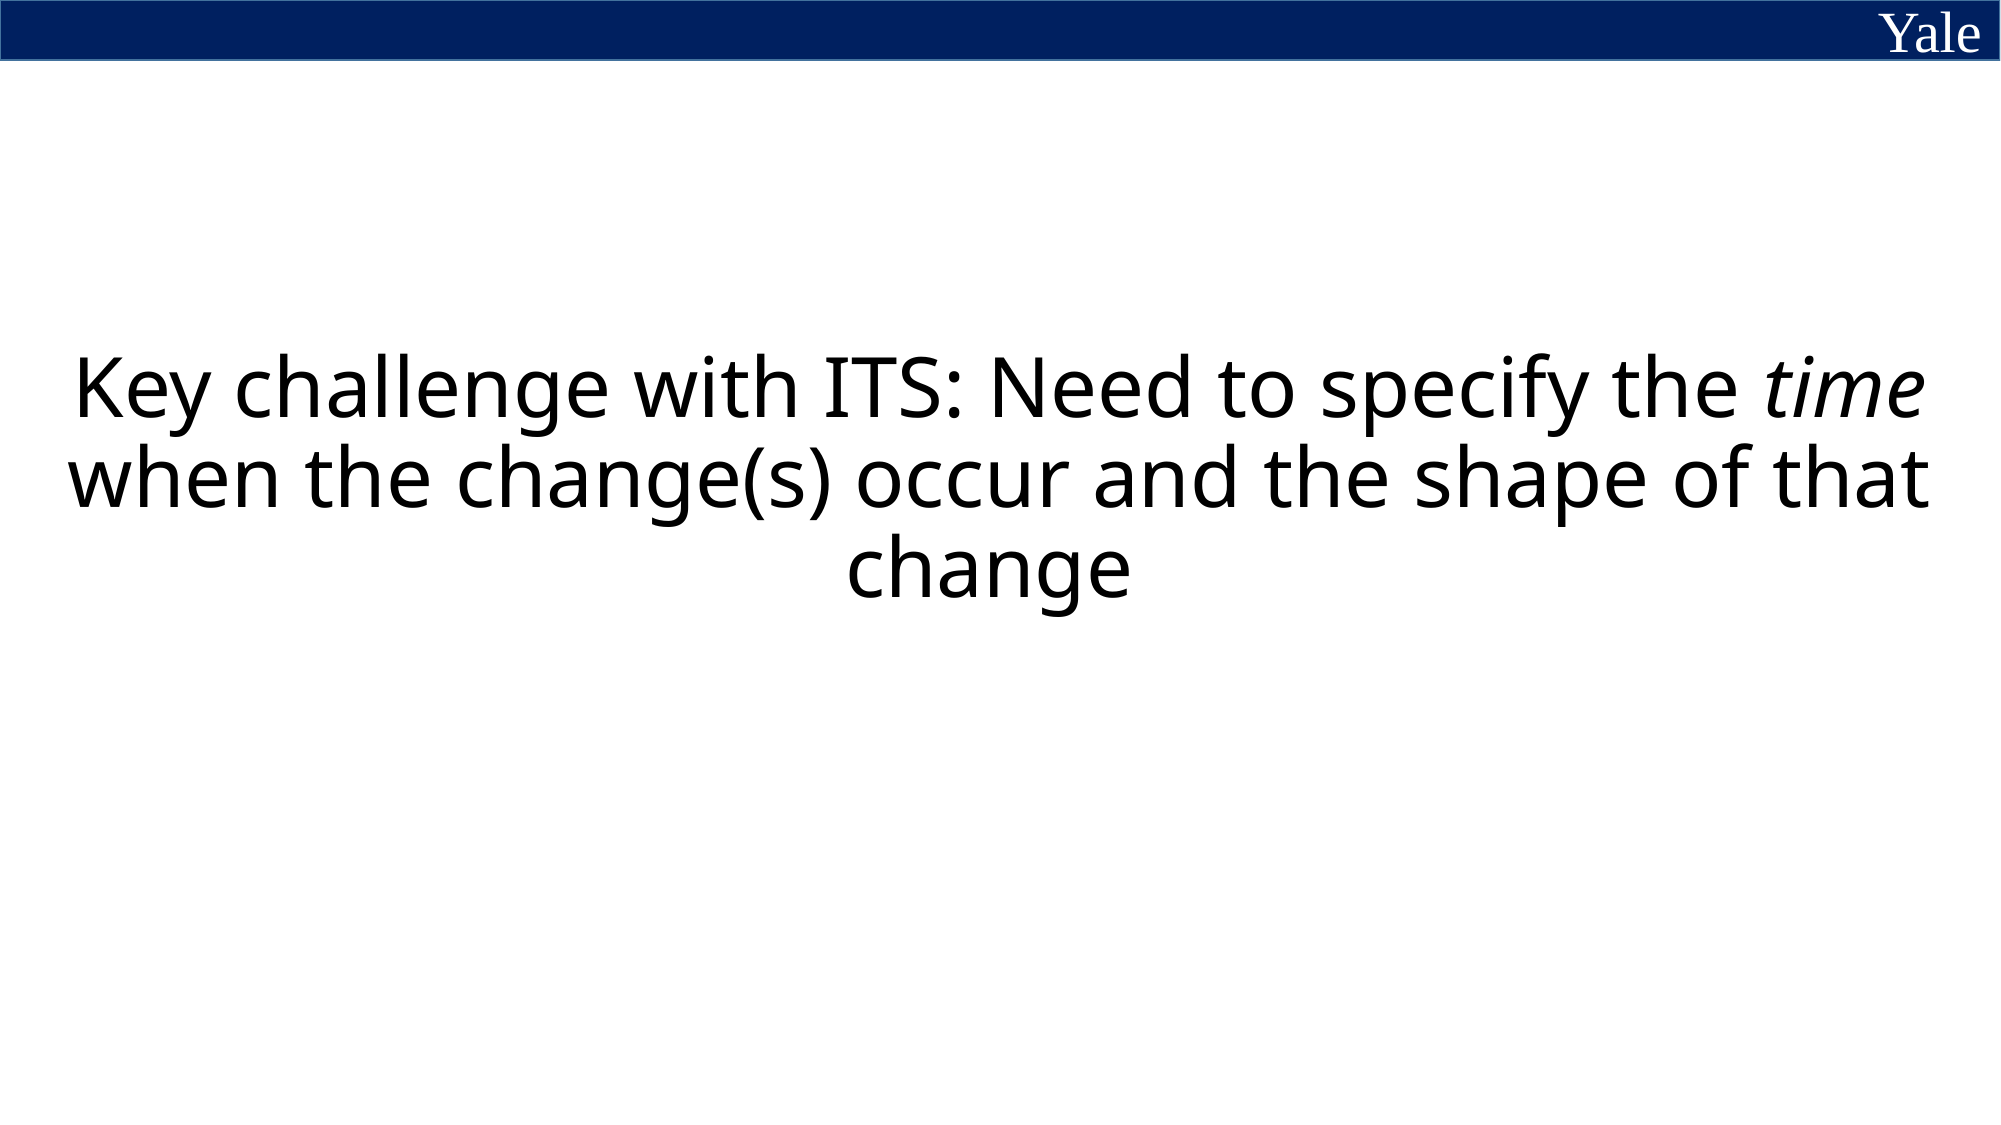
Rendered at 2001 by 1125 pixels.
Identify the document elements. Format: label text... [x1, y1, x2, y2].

title Key challenge with ITS: Need to specify the time when the change(s) occur and the shape of that change [0, 427, 2000, 645]
